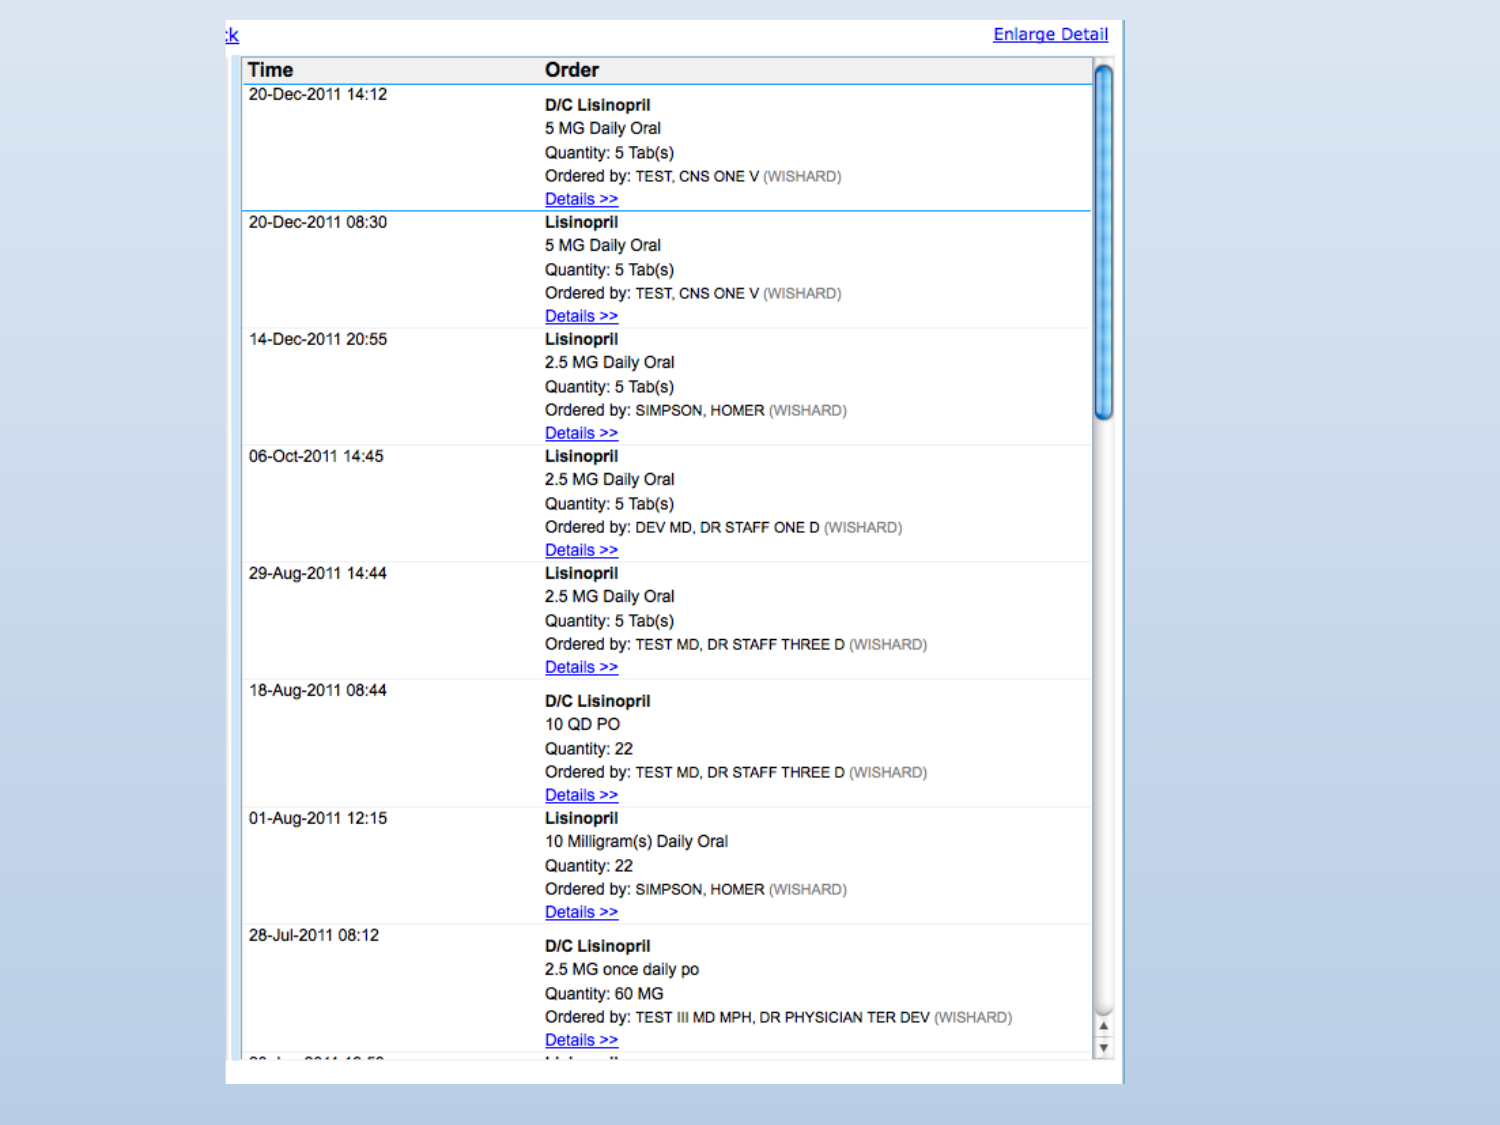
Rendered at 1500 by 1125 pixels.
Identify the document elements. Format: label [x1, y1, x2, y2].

picture [225, 19, 1126, 1084]
